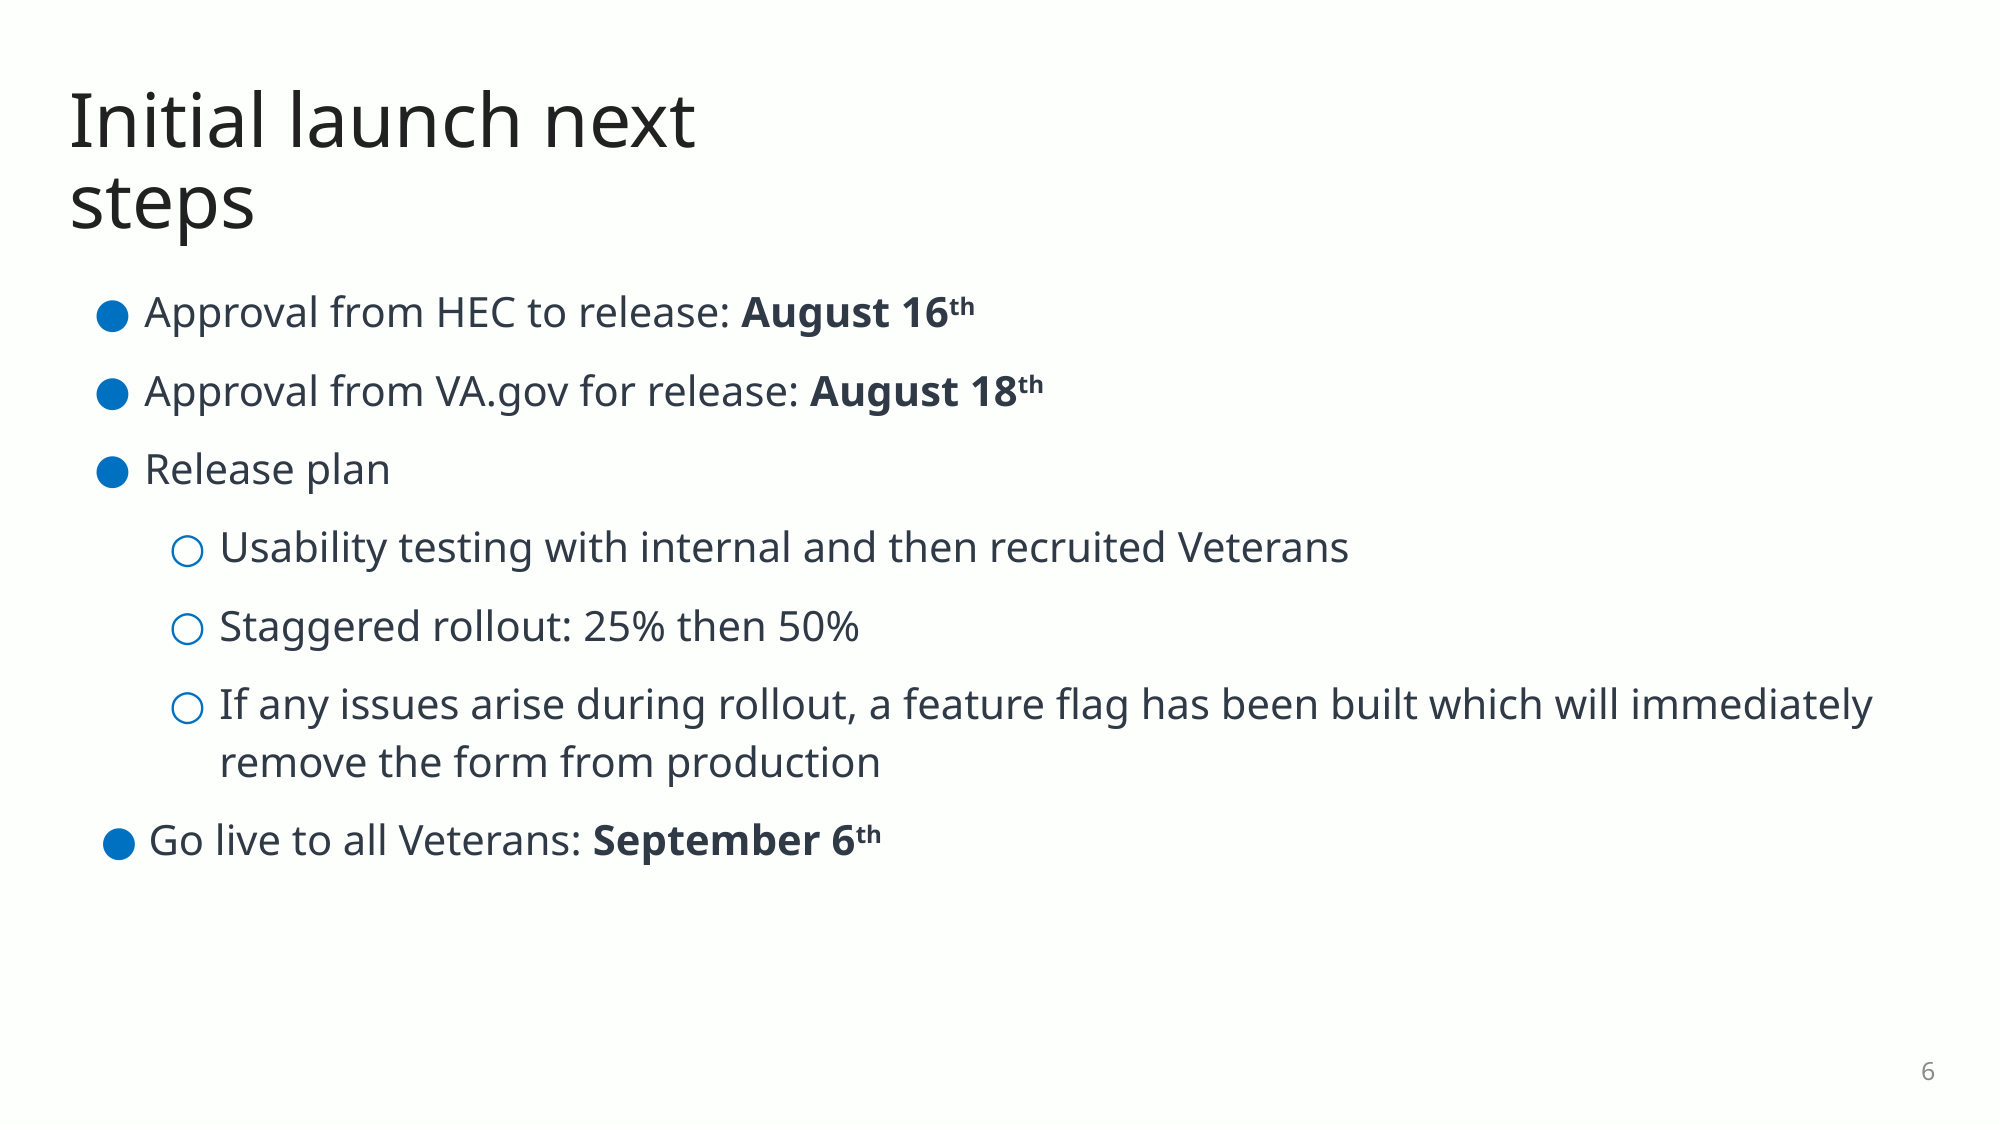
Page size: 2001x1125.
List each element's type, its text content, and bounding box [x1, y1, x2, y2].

slide_number 6 [1883, 1042, 1951, 1103]
list Approval from HEC to release: August 16th Approval from VA.gov for release: August 18th Release plan Usability testing with internal and then recruited Veterans Staggered rollout: 25% then 50% If any issues arise during rollout, a feature flag has been built which will immediately remove the form from production Go live to all Veterans: September 6th [54, 270, 1905, 1043]
title Initial launch next steps [54, 75, 905, 270]
